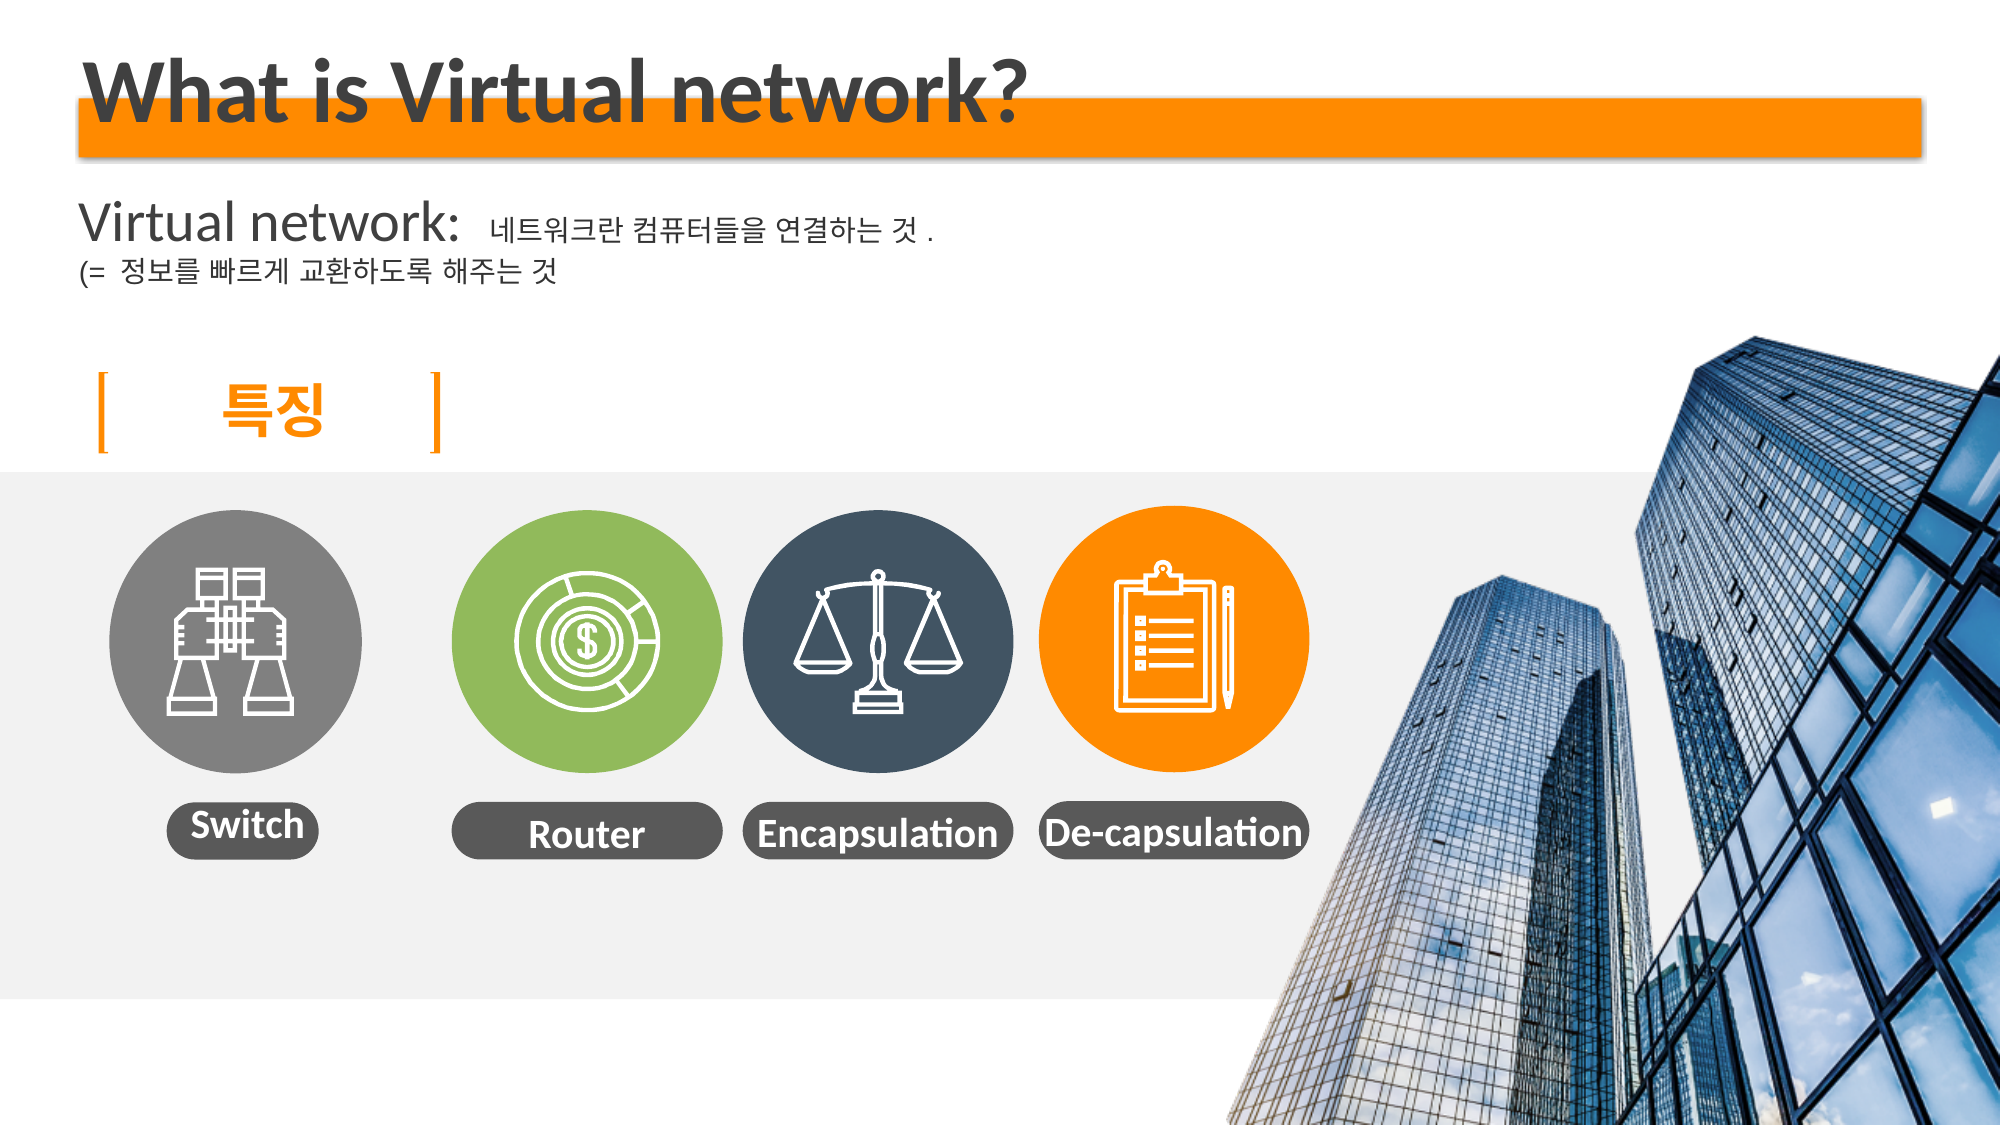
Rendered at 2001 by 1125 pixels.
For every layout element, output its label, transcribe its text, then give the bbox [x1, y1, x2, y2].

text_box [109, 510, 362, 860]
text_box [451, 510, 723, 860]
text_box [78, 97, 1922, 158]
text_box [1038, 505, 1310, 860]
text_box What is Virtual network? [82, 51, 1922, 140]
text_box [742, 510, 1014, 860]
text_box Virtual network: 네트워크란 컴퓨터들을 연결하는 것. (= 정보를 빠르게 교환하도록 해주는 것 [78, 183, 1922, 289]
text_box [98, 372, 441, 454]
text_box [0, 471, 1211, 1000]
picture [1211, 291, 2000, 1125]
